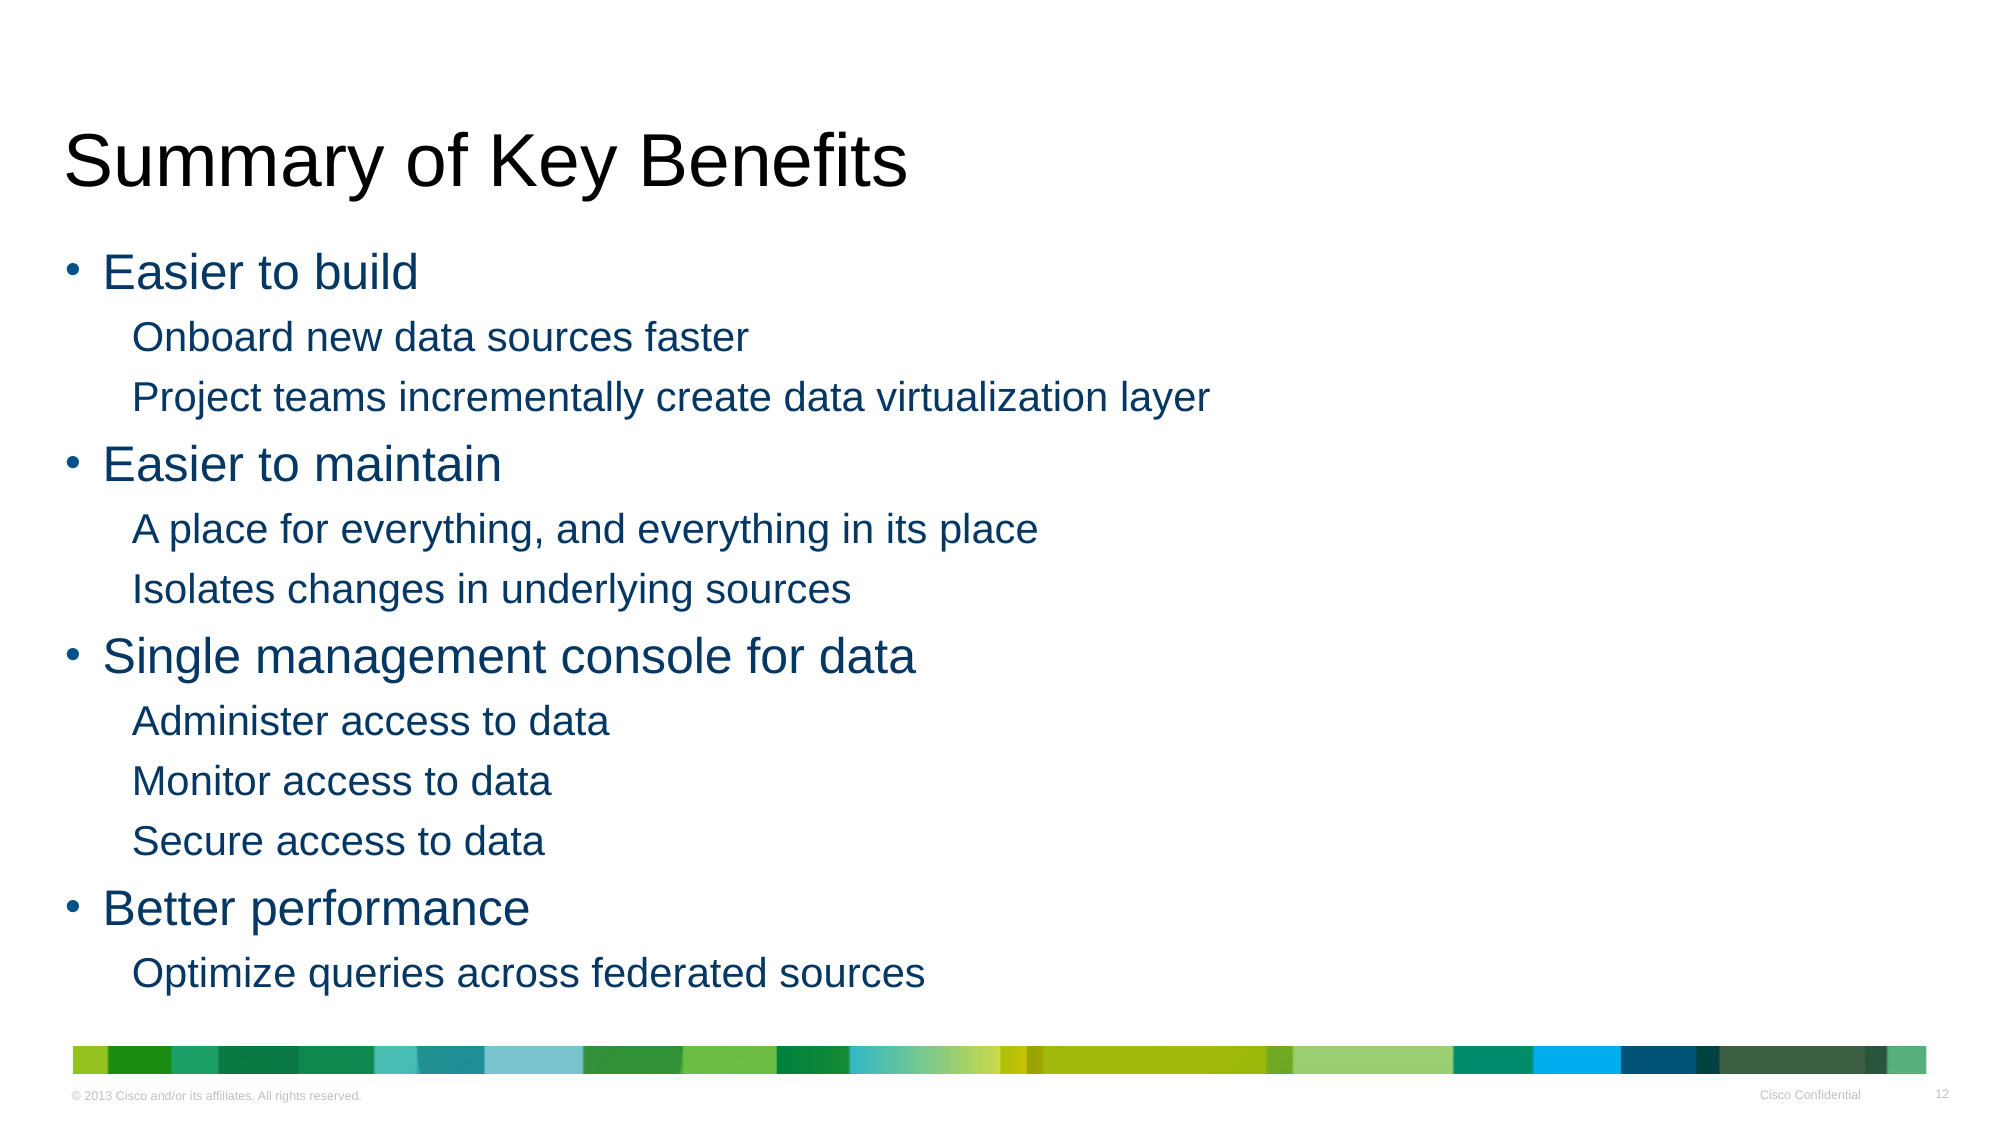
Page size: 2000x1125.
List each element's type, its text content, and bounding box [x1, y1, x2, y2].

list Easier to build Onboard new data sources faster Project teams incrementally create data virtualization layer Easier to maintain A place for everything, and everything in its place Isolates changes in underlying sources Single management console for data Administer access to data Monitor access to data Secure access to data Better performance Optimize queries across federated sources [50, 219, 1927, 1035]
picture [1697, 1046, 1927, 1074]
picture [72, 1046, 1533, 1074]
title Summary of Key Benefits [50, 70, 1927, 209]
